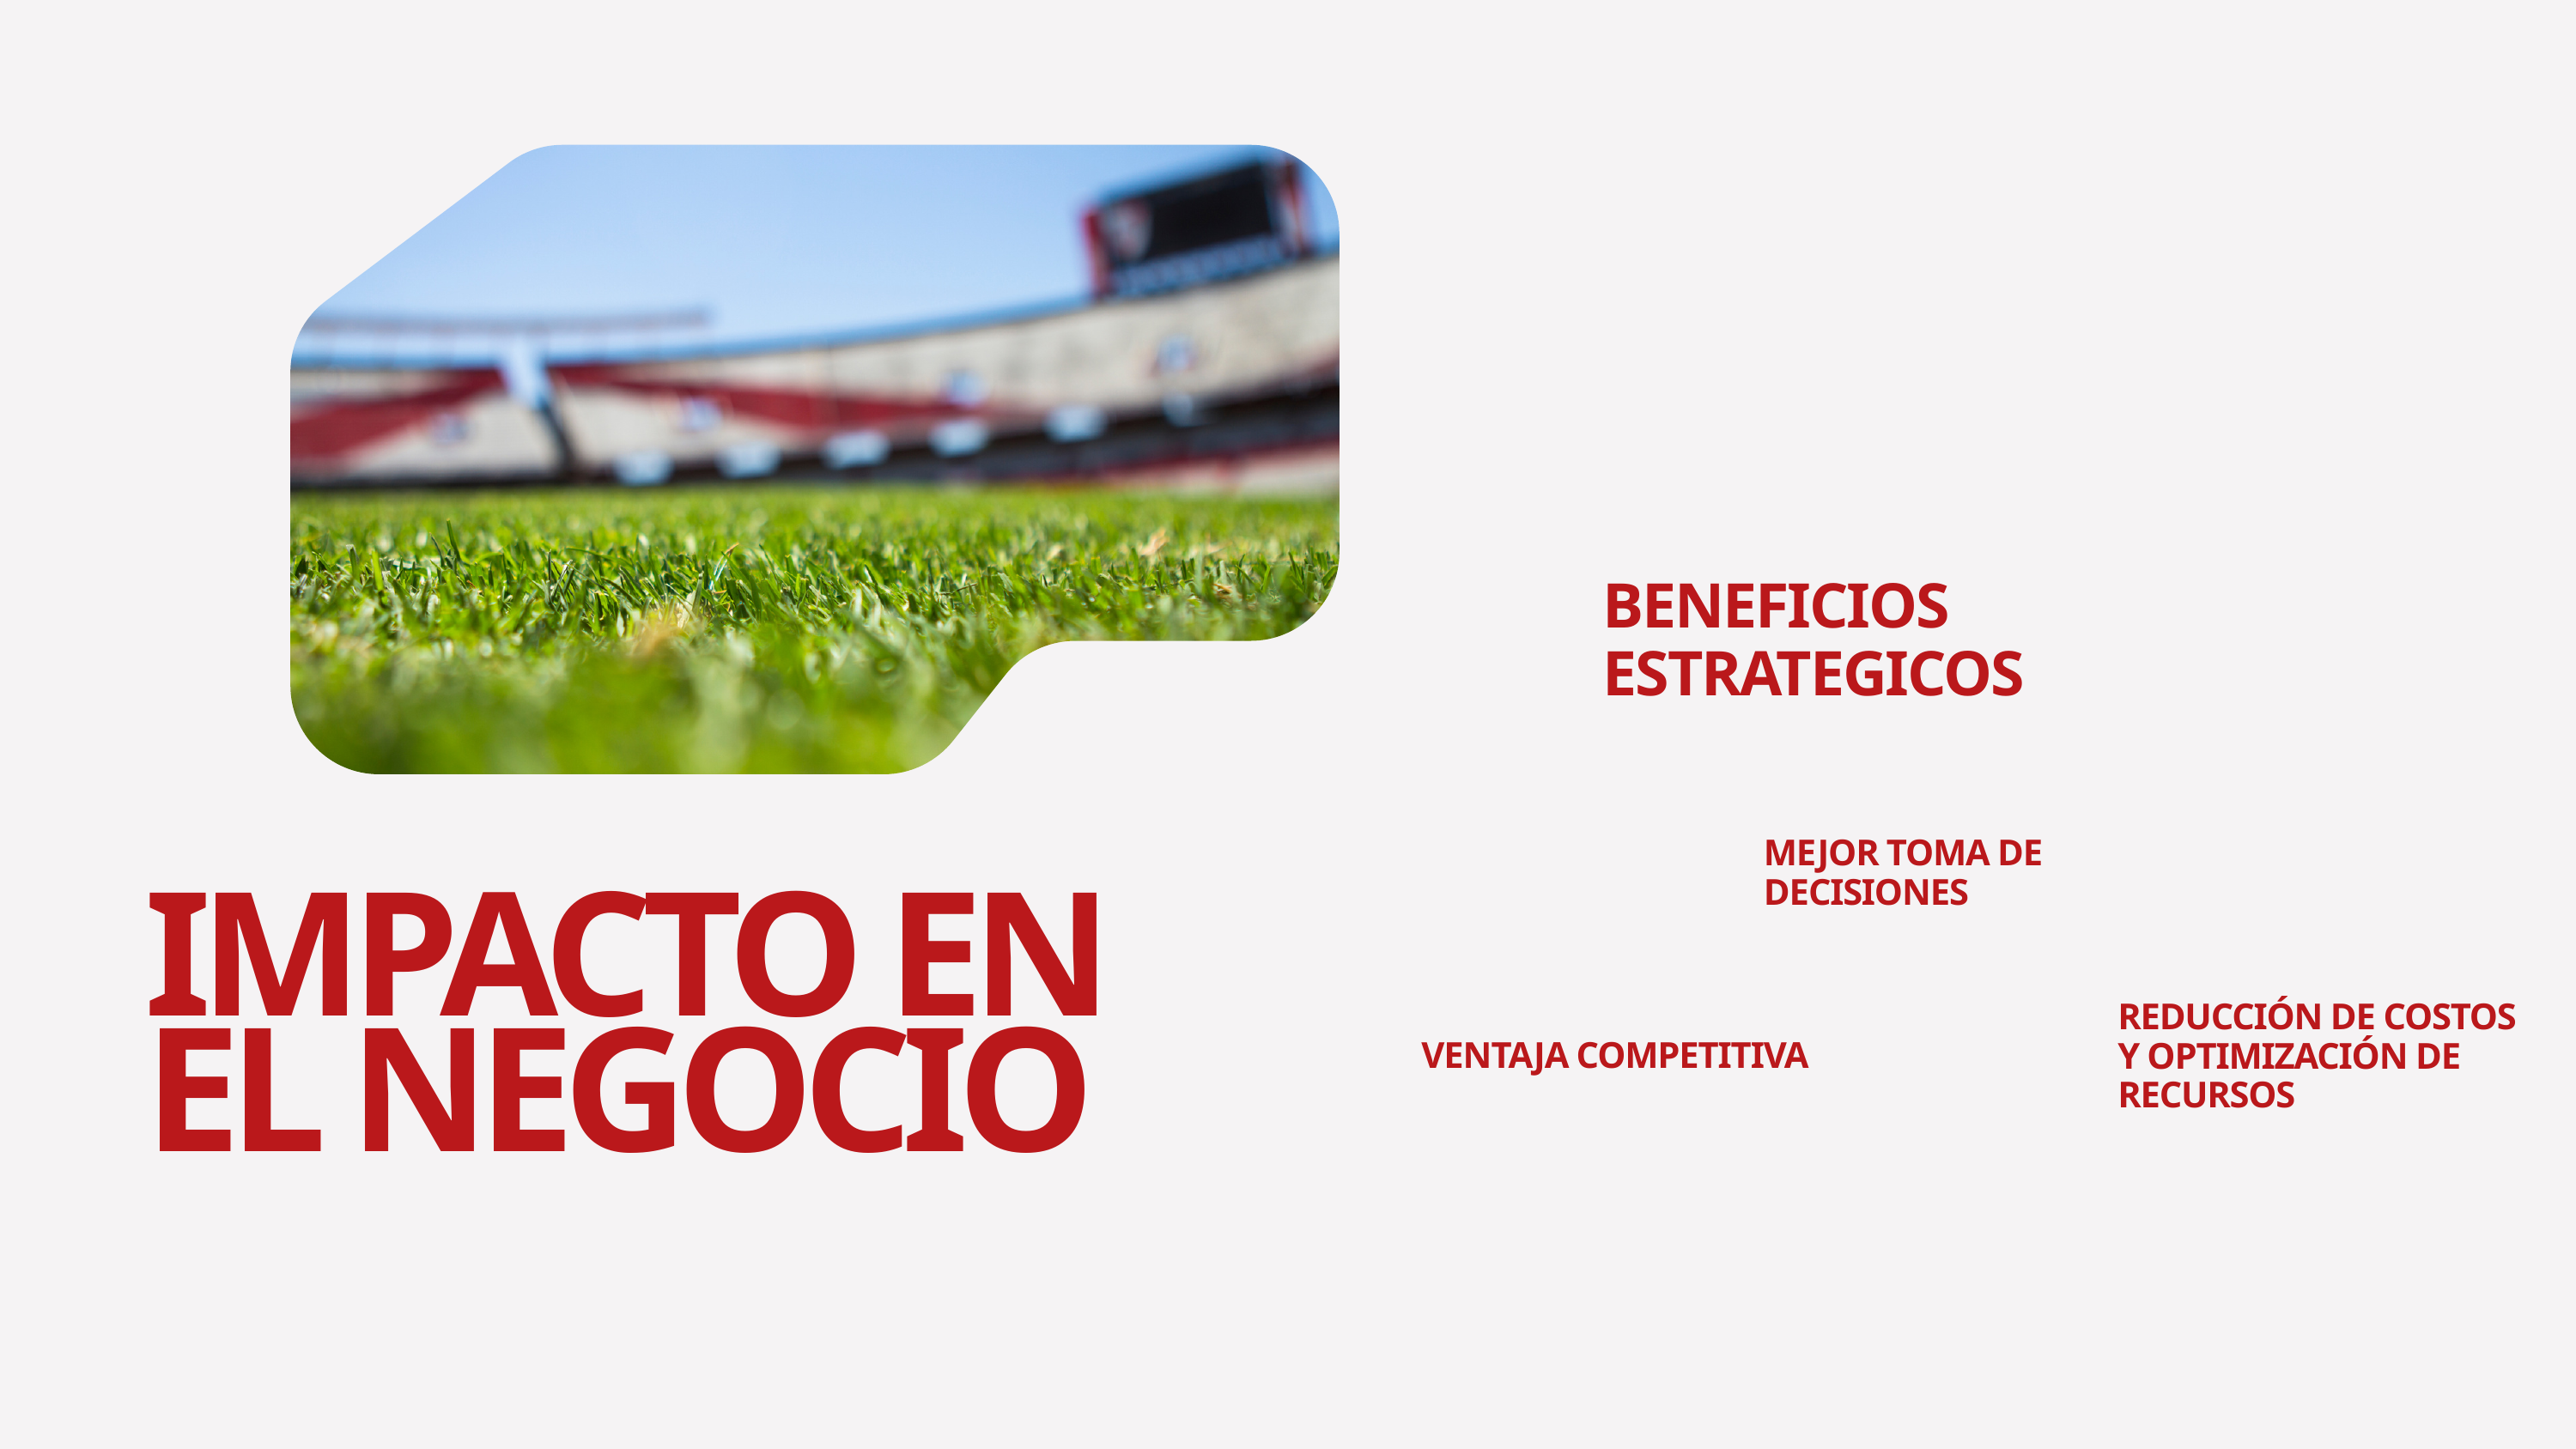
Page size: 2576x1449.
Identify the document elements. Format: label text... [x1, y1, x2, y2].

text_box VENTAJA COMPETITIVA [1421, 1035, 1832, 1115]
text_box BENEFICIOS ESTRATEGICOS [1602, 573, 2212, 708]
text_box MEJOR TOMA DE DECISIONES [1763, 833, 2164, 912]
text_box IMPACTO EN EL NEGOCIO [144, 914, 1302, 1186]
text_box REDUCCIÓN DE COSTOS Y OPTIMIZACIÓN DE RECURSOS [2117, 997, 2529, 1155]
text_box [289, 144, 1340, 775]
